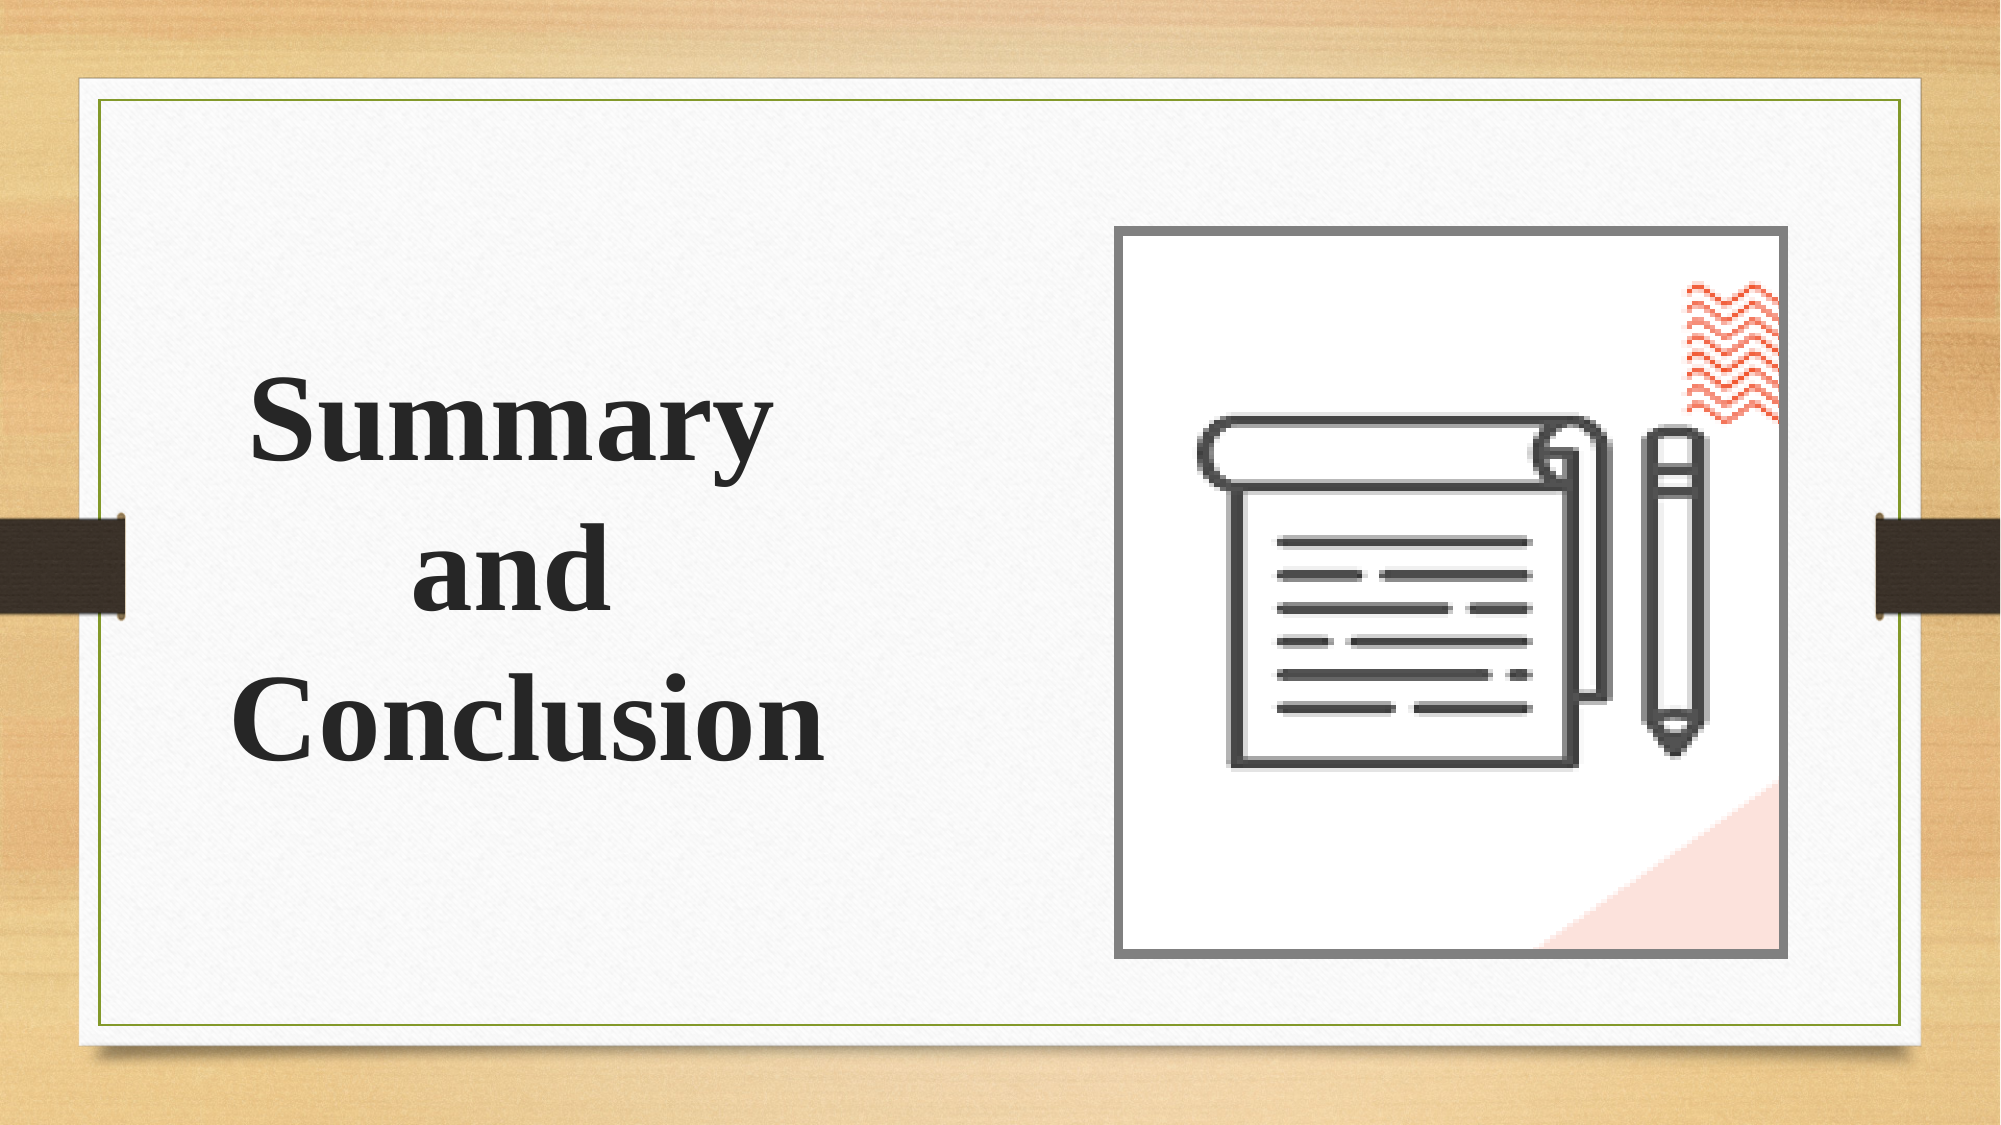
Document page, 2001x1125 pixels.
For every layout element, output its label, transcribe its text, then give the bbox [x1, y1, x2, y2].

title Summary and Conclusion [204, 331, 850, 794]
picture [0, 0, 2001, 1125]
